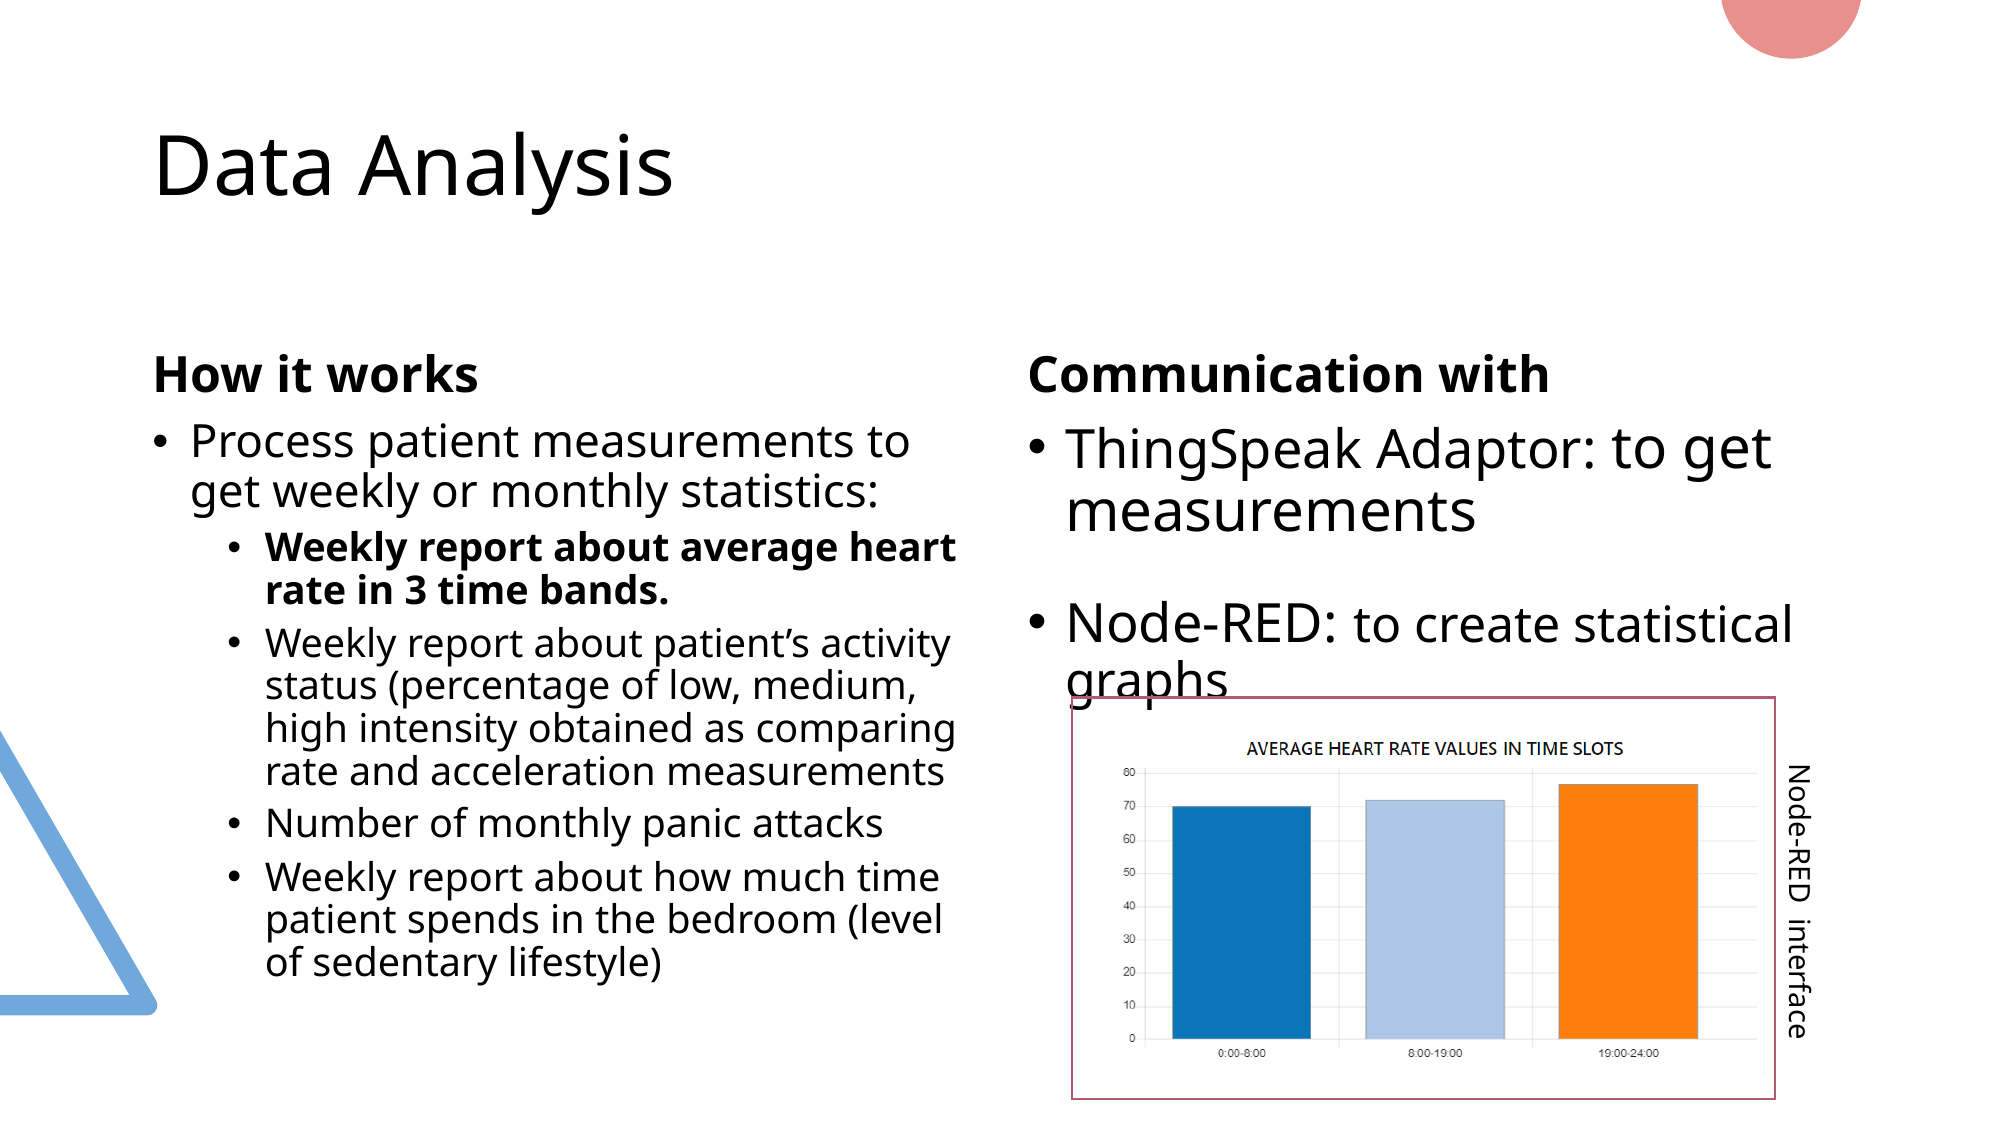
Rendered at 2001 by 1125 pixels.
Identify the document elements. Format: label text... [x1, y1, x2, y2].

text_box Node-RED interface [1775, 748, 1826, 1125]
list How it works [137, 275, 984, 410]
text_box [1071, 696, 1776, 1100]
list ThingSpeak Adaptor: to get measurements Node-RED: to create statistical graphs [1012, 410, 1863, 1016]
title Data Analysis [137, 59, 1863, 278]
list Communication with [1012, 275, 1863, 410]
picture [1110, 720, 1765, 1076]
list Process patient measurements to get weekly or monthly statistics: Weekly report about average heart rate in 3 time bands. Weekly report about patient’s activity status (percentage of low, medium, high intensity obtained as comparing rate and acceleration measurements Number of monthly panic attacks Weekly report about how much time patient spends in the bedroom (level of sedentary lifestyle) [137, 410, 988, 1016]
